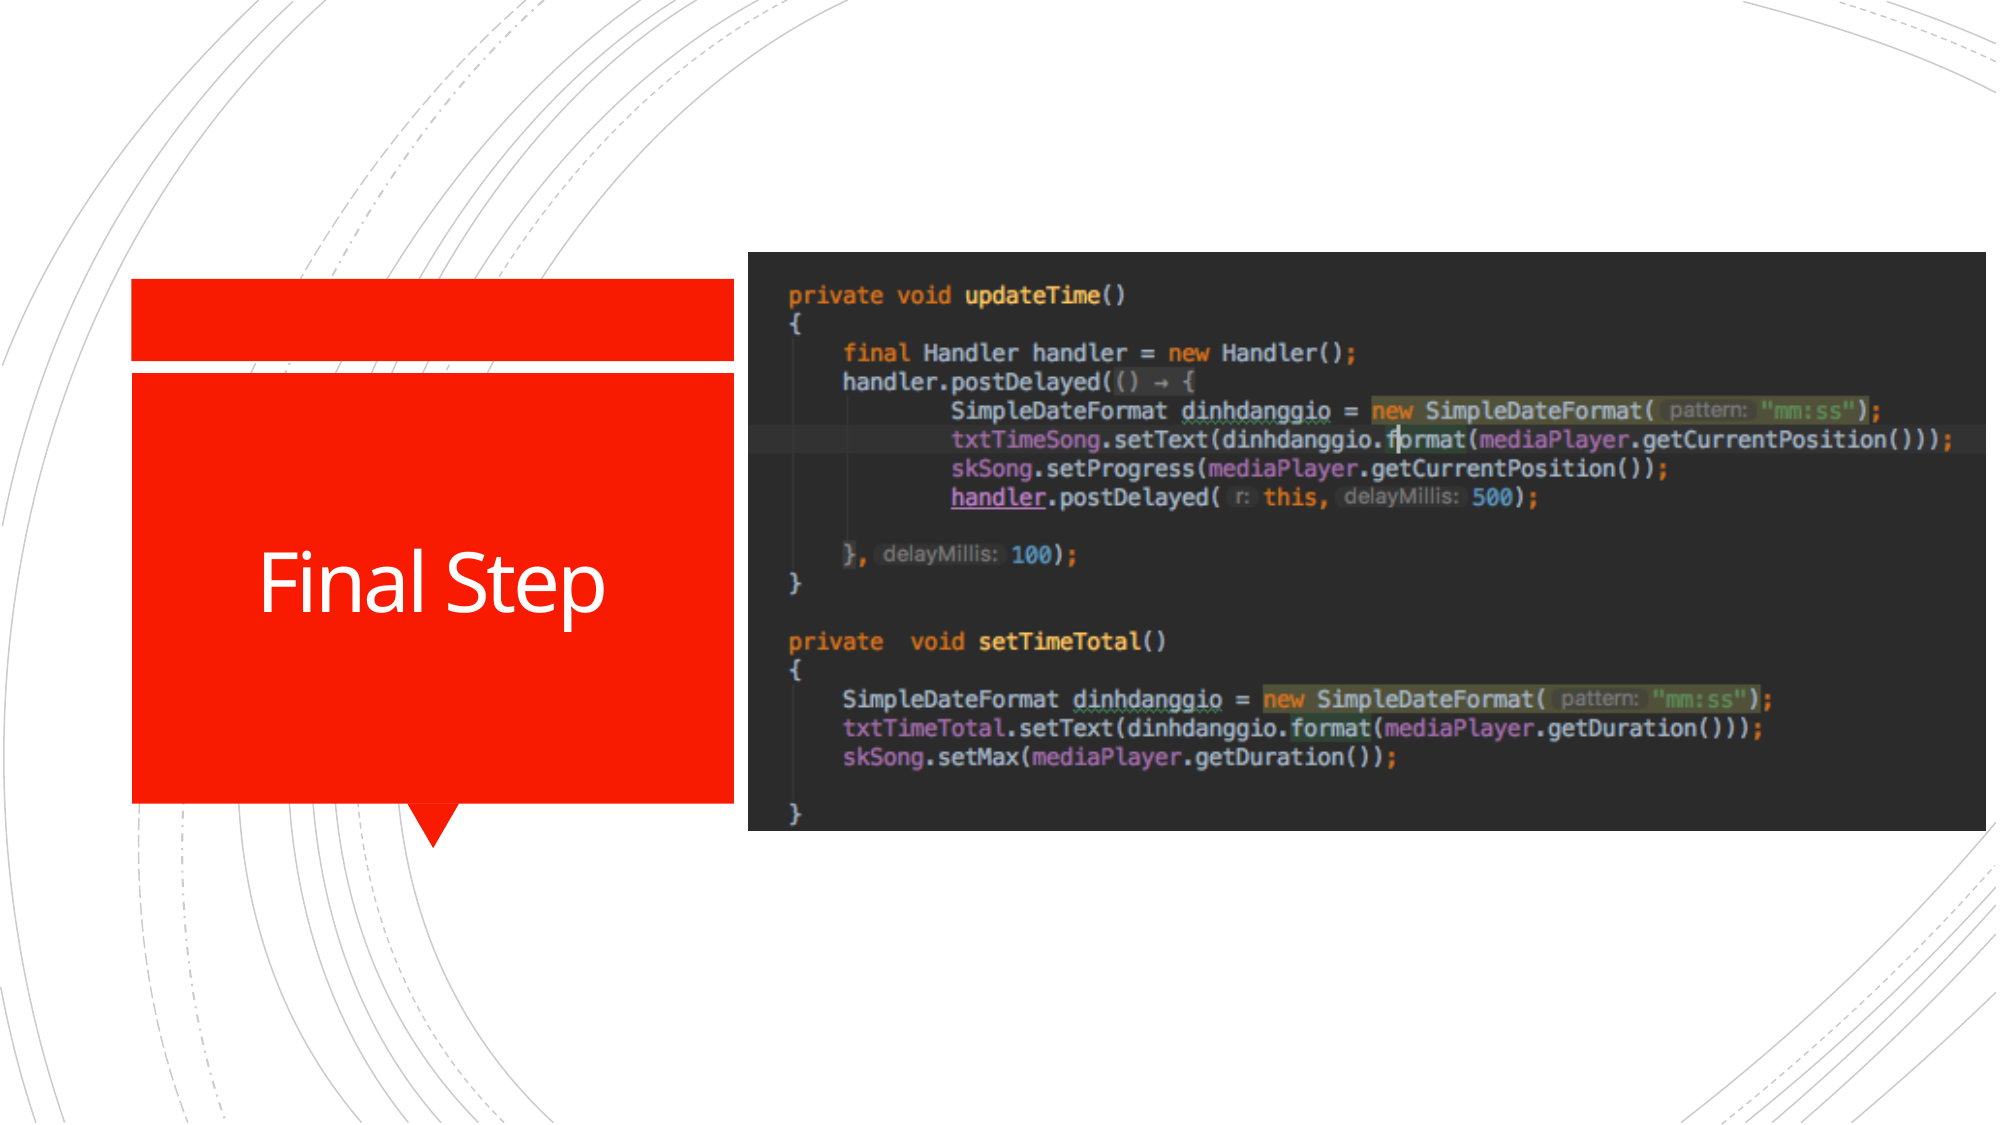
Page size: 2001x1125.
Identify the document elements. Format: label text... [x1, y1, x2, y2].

title Final Step [145, 385, 721, 789]
picture [747, 252, 1986, 831]
